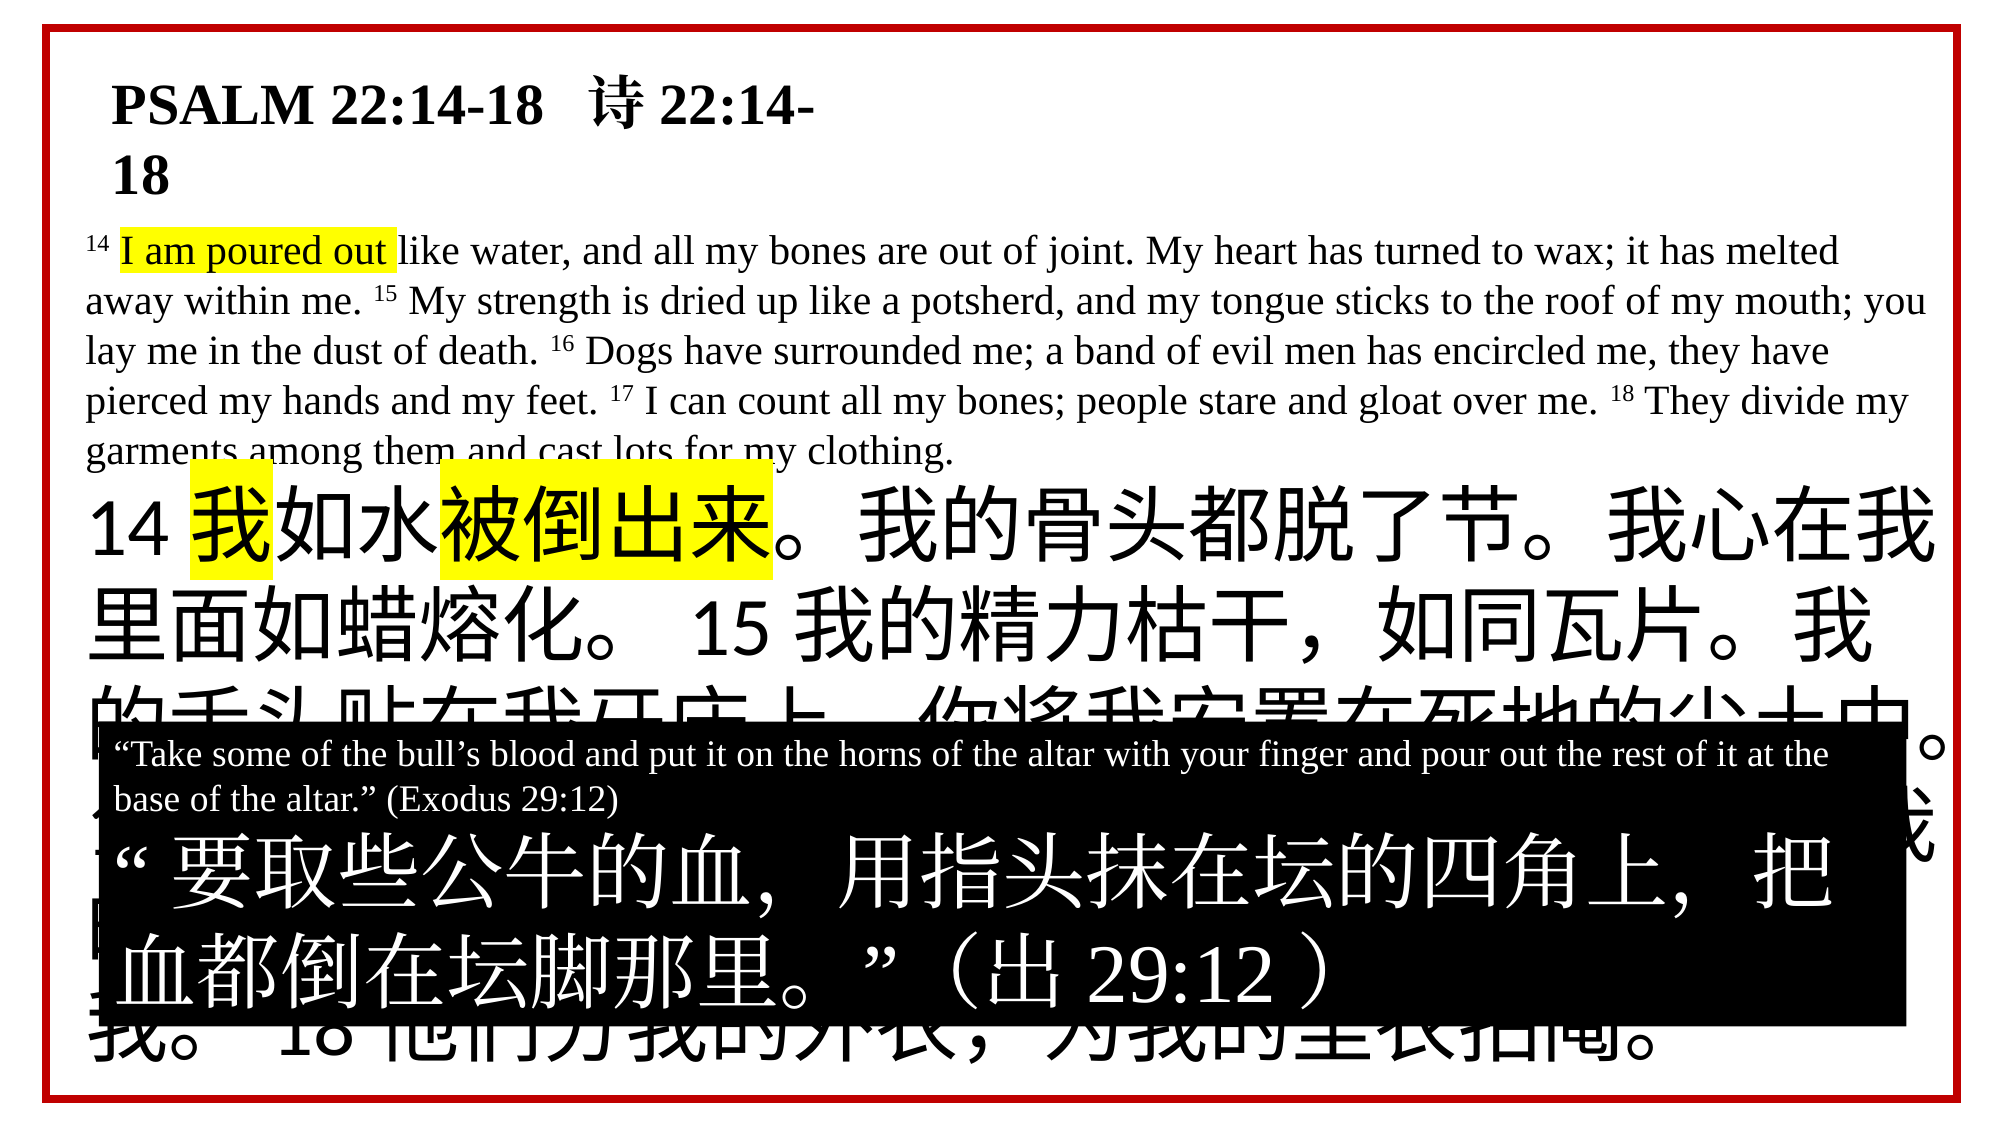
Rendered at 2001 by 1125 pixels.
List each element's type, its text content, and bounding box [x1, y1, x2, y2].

text_box [45, 27, 1958, 1100]
text_box 14 I am poured out like water, and all my bones are out of joint. My heart has turned to wax; it has melted away within me. 15 My strength is dried up like a potsherd, and my tongue sticks to the roof of my mouth; you lay me in the dust of death. 16 Dogs have surrounded me; a band of evil men has encircled me, they have pierced my hands and my feet. 17 I can count all my bones; people stare and gloat over me. 18 They divide my garments among them and cast lots for my clothing. 14我如水被倒出来。我的骨头都脱了节。我心在我里面如蜡熔化。15我的精力枯干，如同瓦片。我的舌头贴在我牙床上。你将我安置在死地的尘土中。16犬类围着我。恶党环绕我。他们扎了我的手，我的脚。17我的骨头，我都能数过。他们瞪着眼看我。18他们分我的外衣，为我的里衣拈阄。 [70, 215, 1954, 1080]
text_box “Take some of the bull’s blood and put it on the horns of the altar with your finger and pour out the rest of it at the base of the altar.” (Exodus 29:12) “要取些公牛的血，用指头抹在坛的四角上，把血都倒在坛脚那里。”（出29:12） [98, 721, 1907, 1027]
